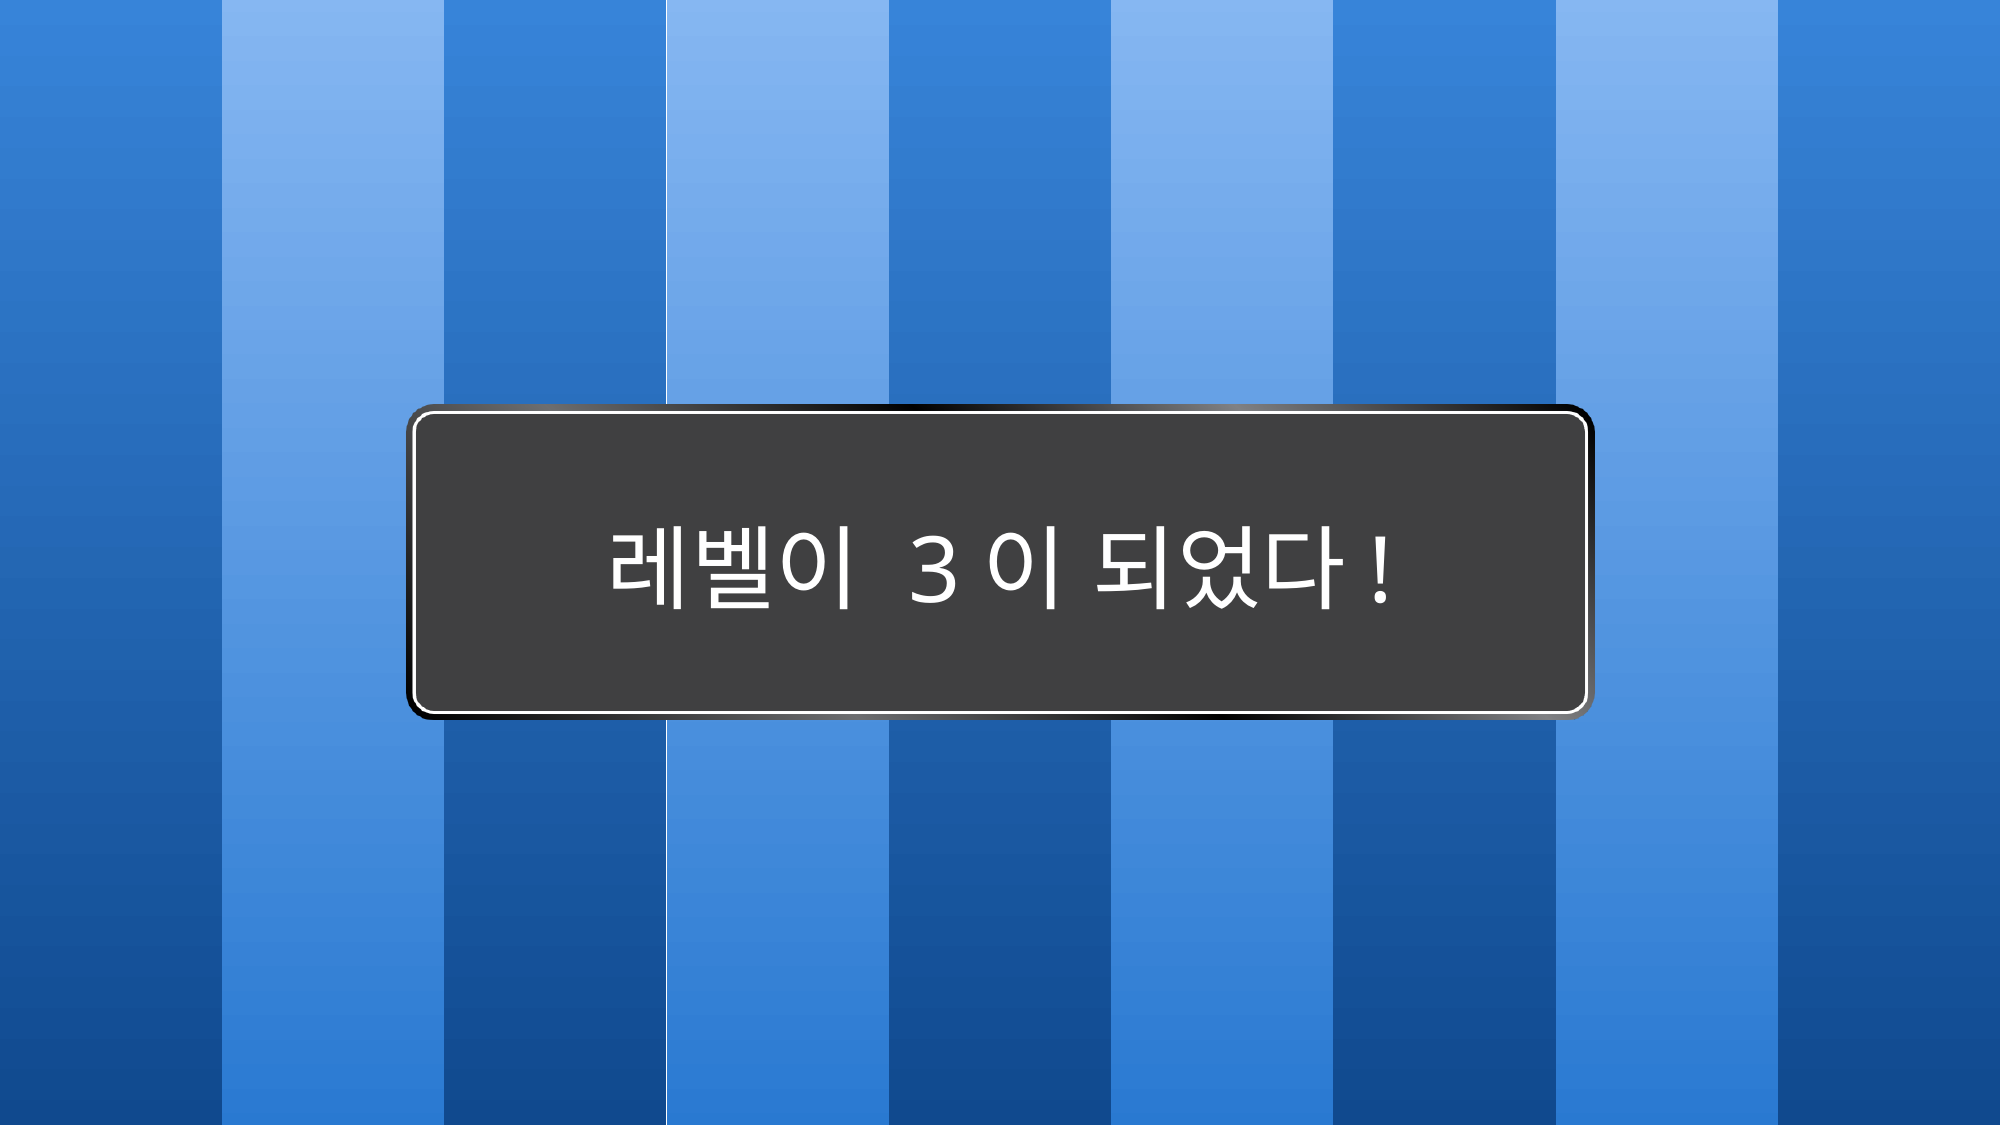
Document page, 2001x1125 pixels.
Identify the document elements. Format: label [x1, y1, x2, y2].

picture [404, 404, 1596, 720]
text_box [0, 0, 2000, 1125]
